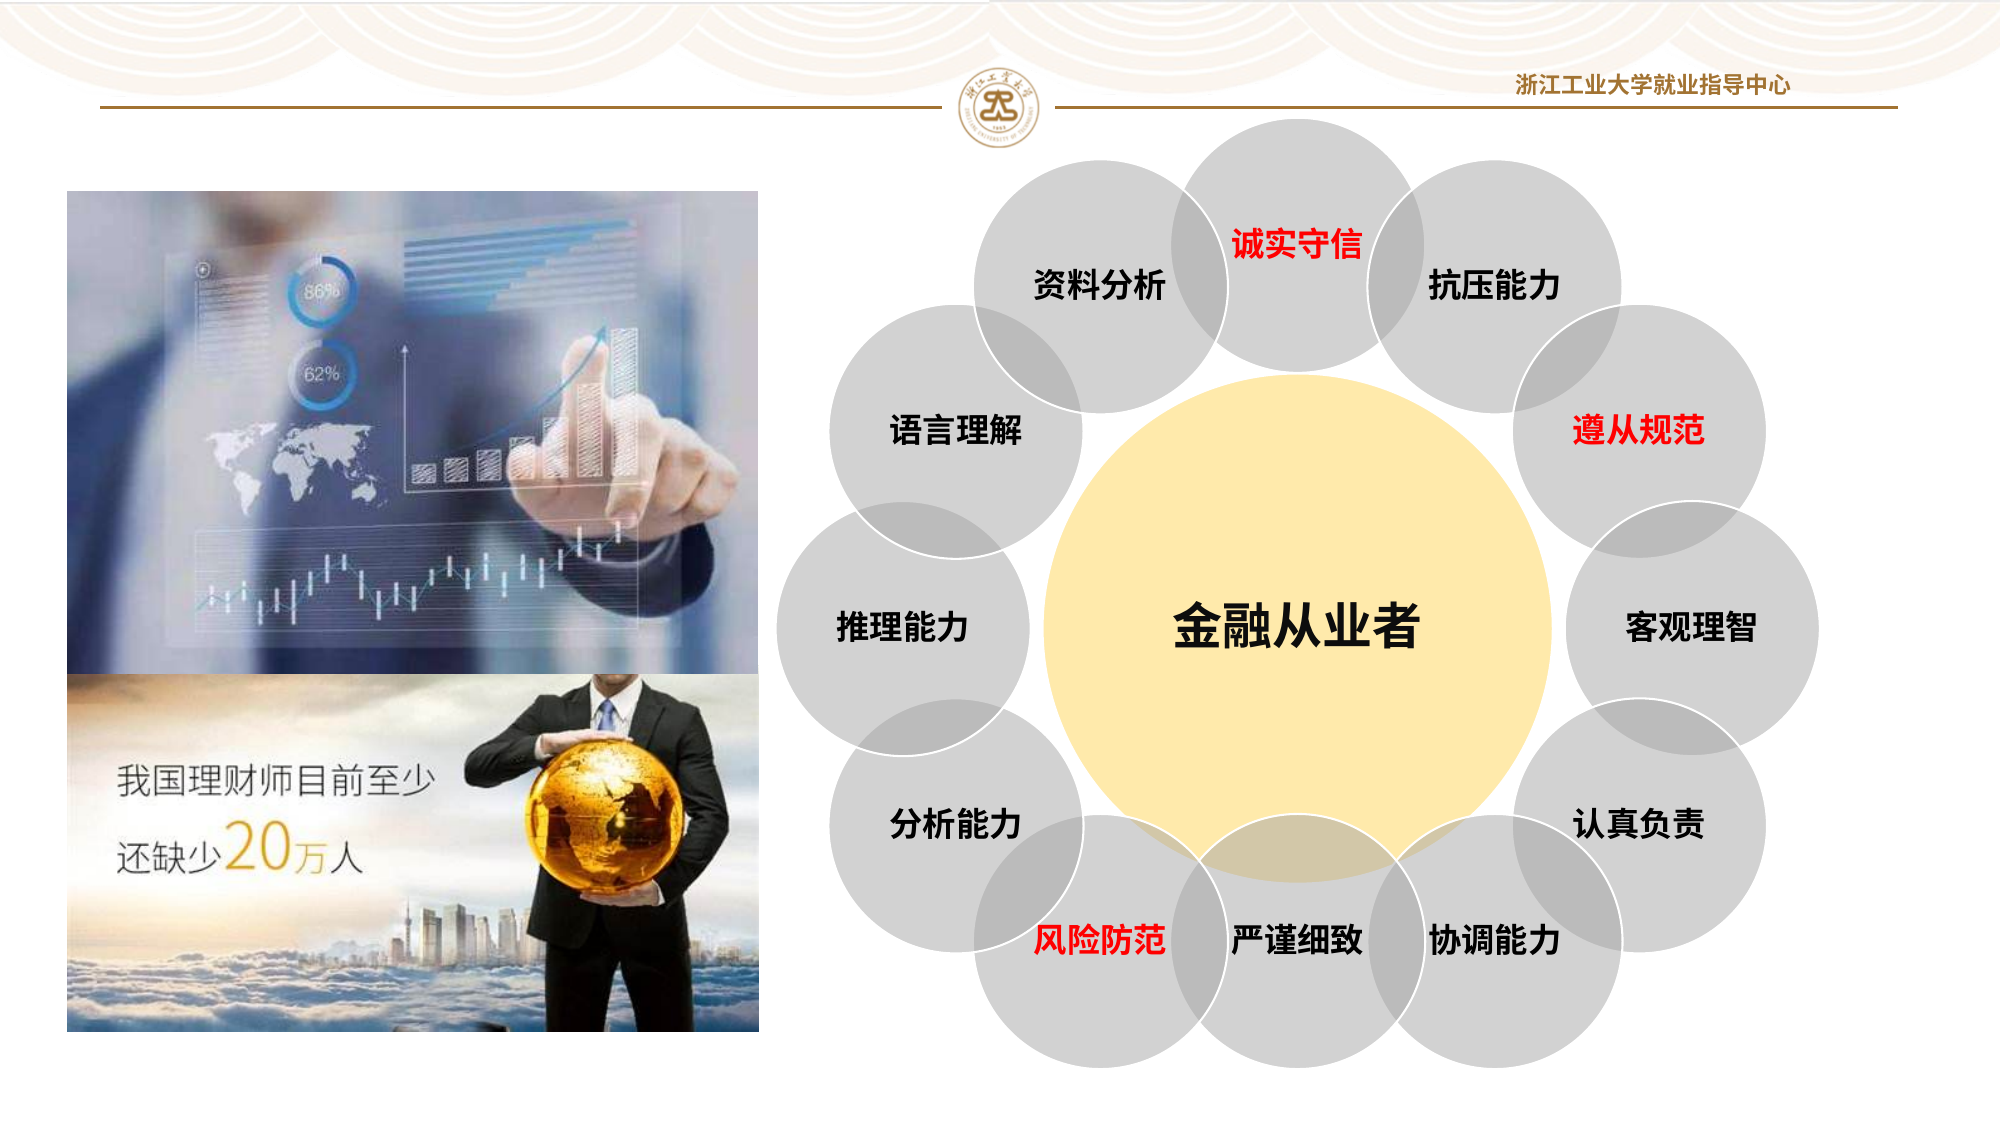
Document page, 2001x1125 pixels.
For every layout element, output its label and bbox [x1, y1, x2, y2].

picture [0, 0, 2000, 126]
text_box [100, 66, 1898, 149]
picture [67, 191, 759, 1032]
text_box [82, 124, 1949, 1070]
